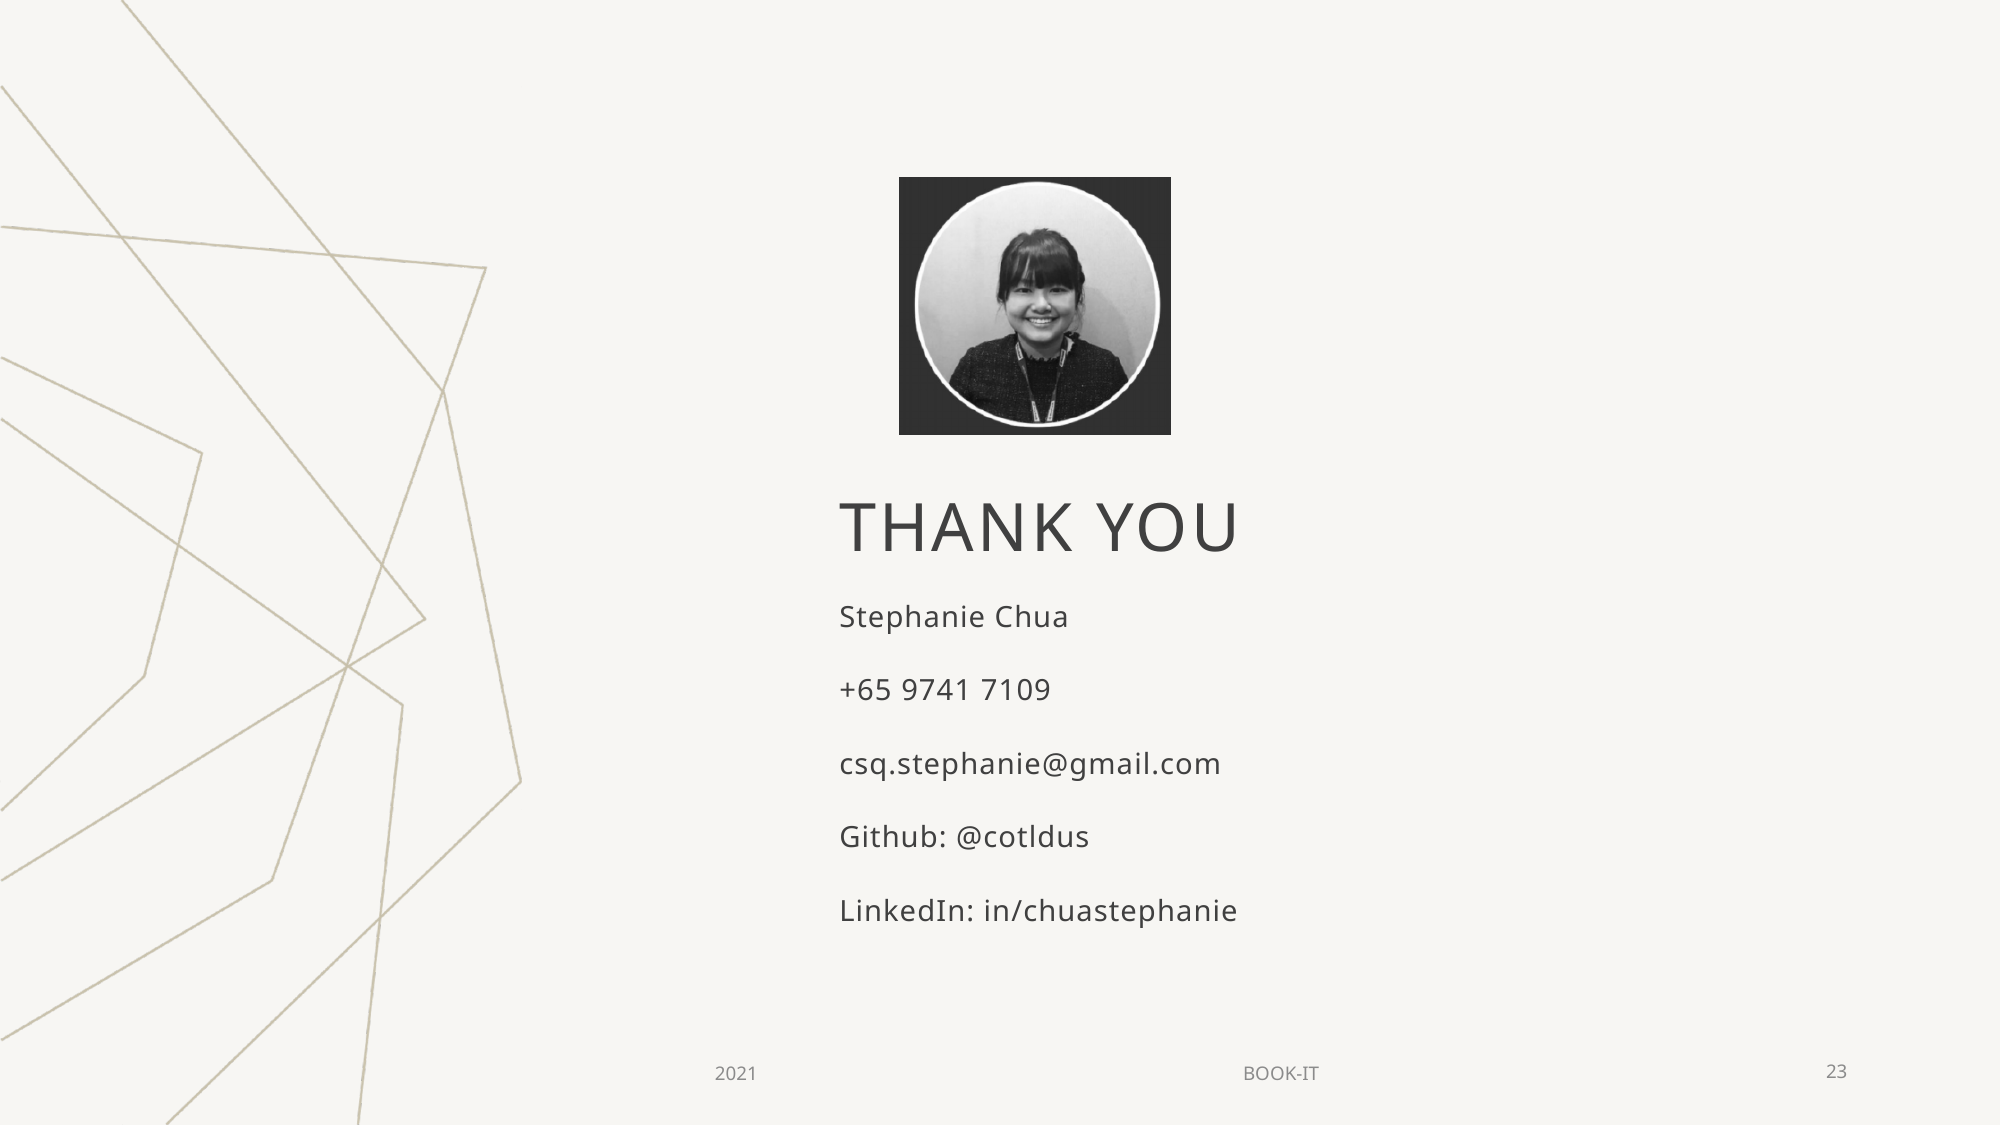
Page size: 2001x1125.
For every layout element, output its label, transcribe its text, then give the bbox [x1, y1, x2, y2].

slide_number 2021 [699, 1042, 992, 1103]
subtitle Stephanie Chua +65 9741 7109 csq.stephanie@gmail.com Github: @cotldus LinkedIn: in/chuastephanie [824, 572, 1281, 954]
title THANK YOU [824, 481, 1281, 572]
picture [0, 0, 522, 1125]
slide_number 23 [1571, 1042, 1863, 1103]
footer BOOK-IT [1062, 1042, 1500, 1103]
picture [899, 177, 1171, 435]
